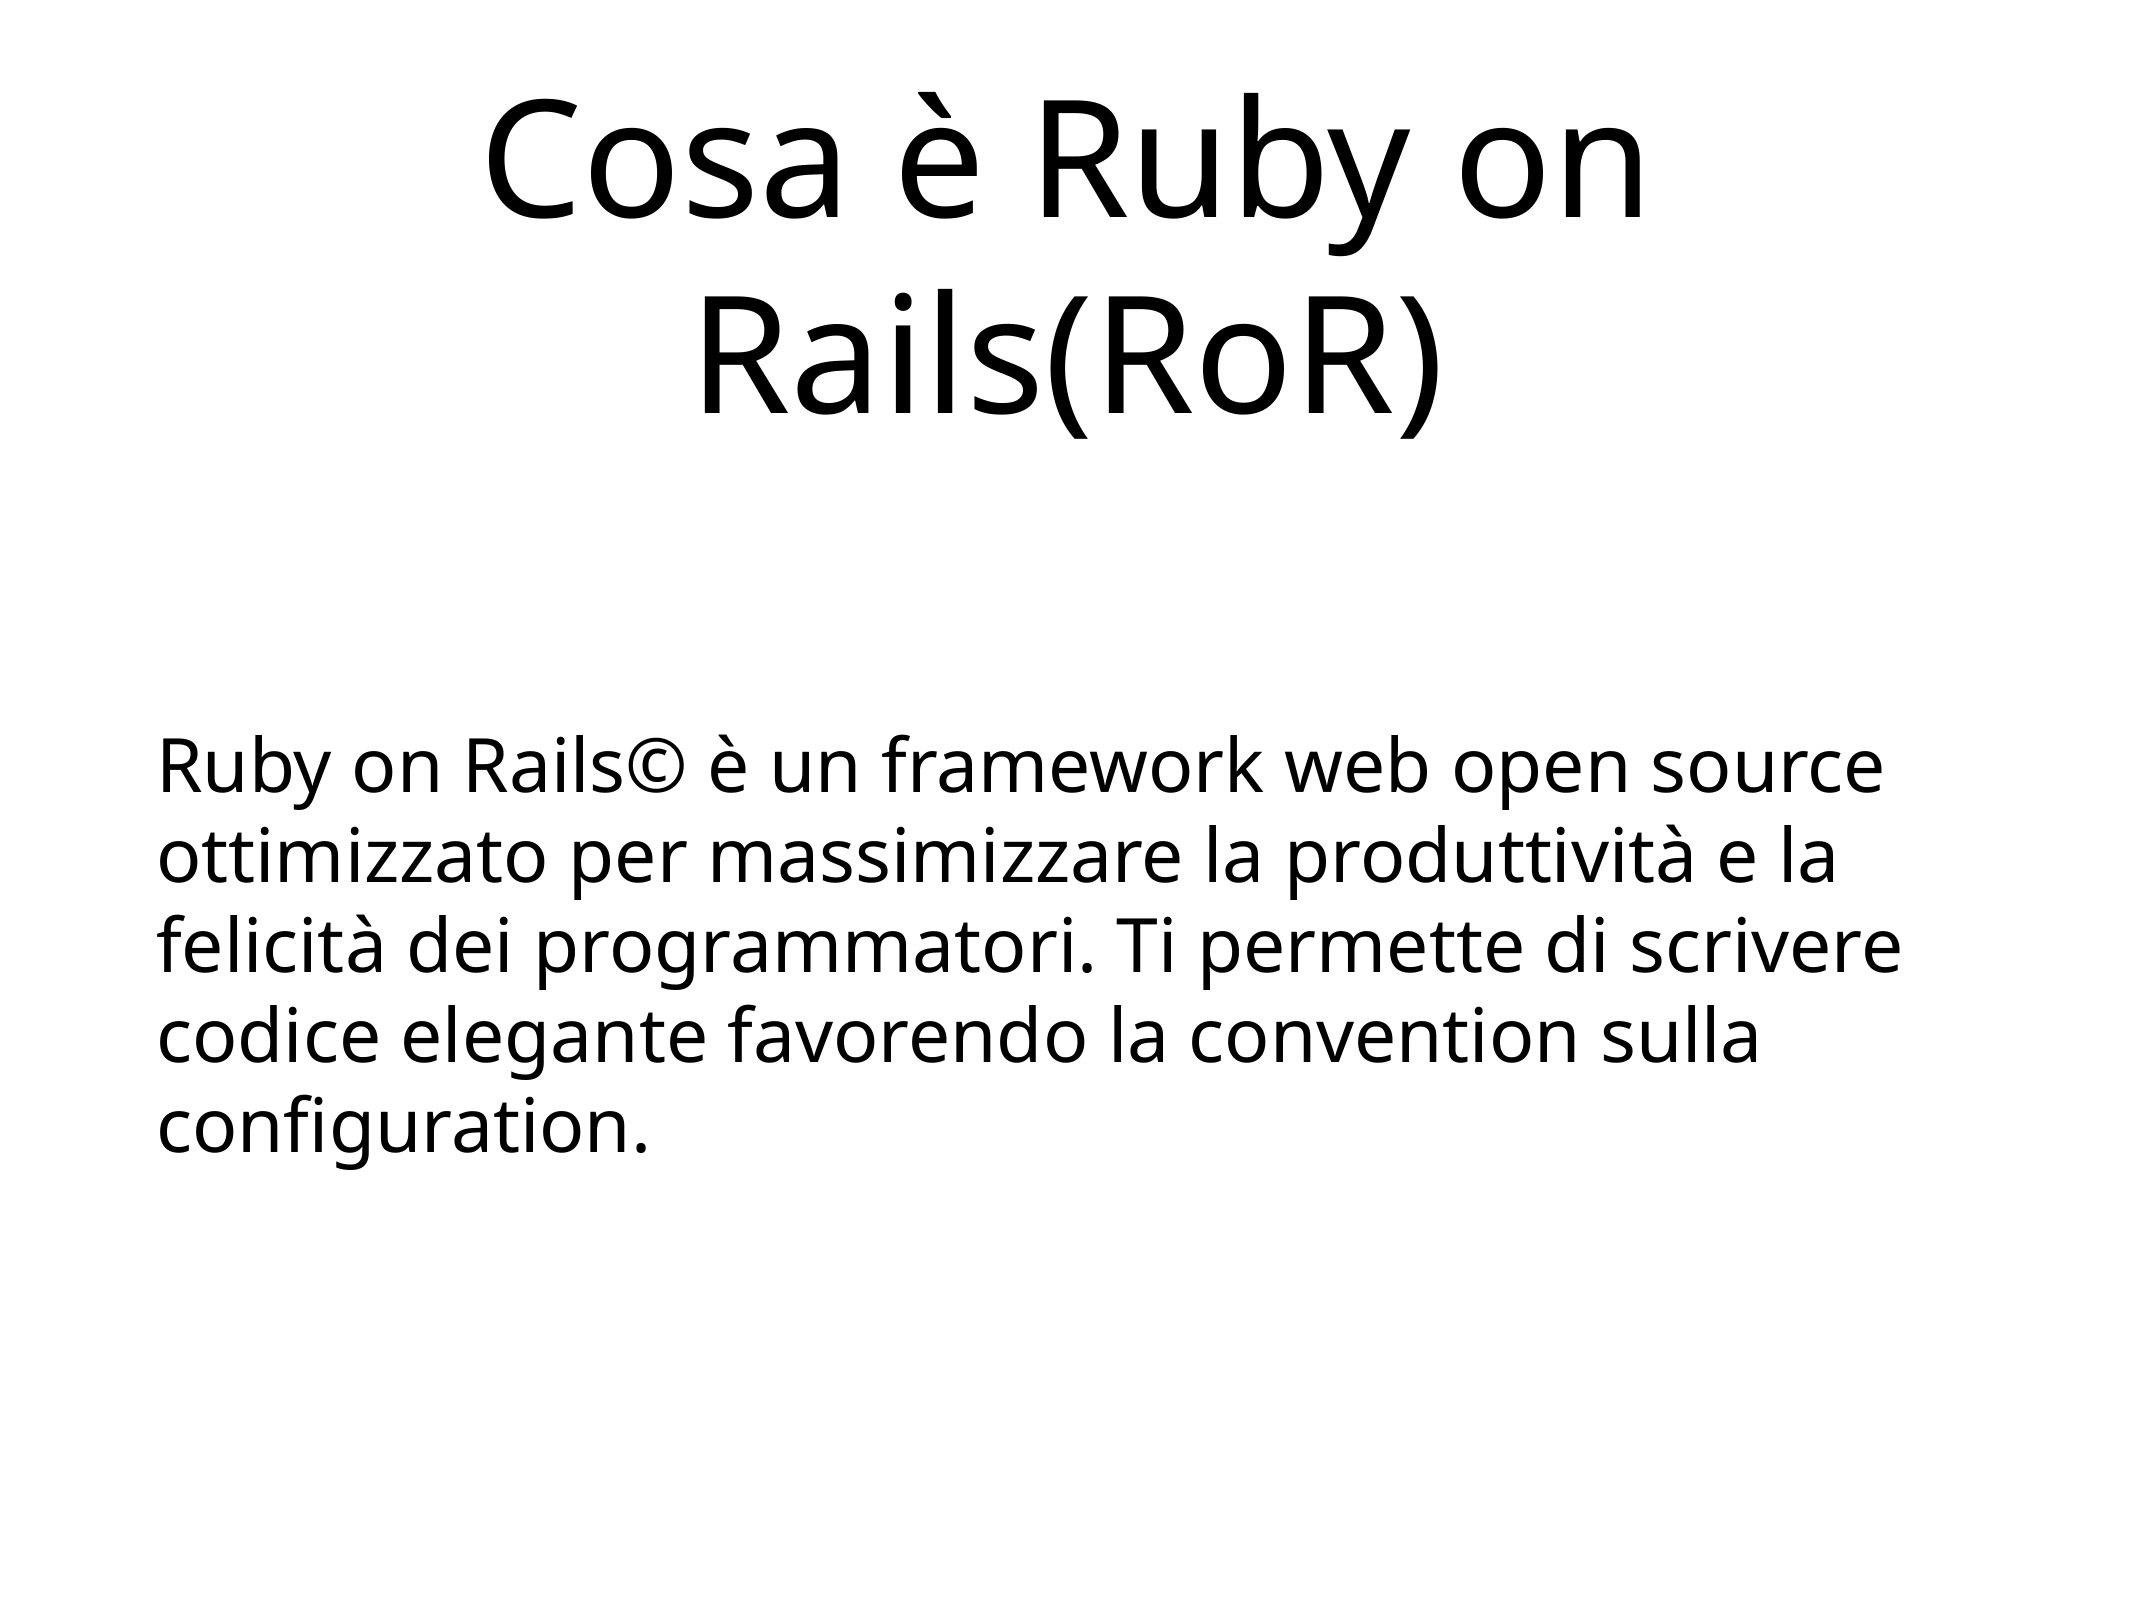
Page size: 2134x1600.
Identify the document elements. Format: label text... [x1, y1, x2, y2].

list Ruby on Rails© è un framework web open source ottimizzato per massimizzare la produttività e la felicità dei programmatori. Ti permette di scrivere codice elegante favorendo la convention sulla configuration. [155, 426, 1978, 1459]
title Cosa è Ruby on Rails(RoR) [155, 72, 1978, 426]
